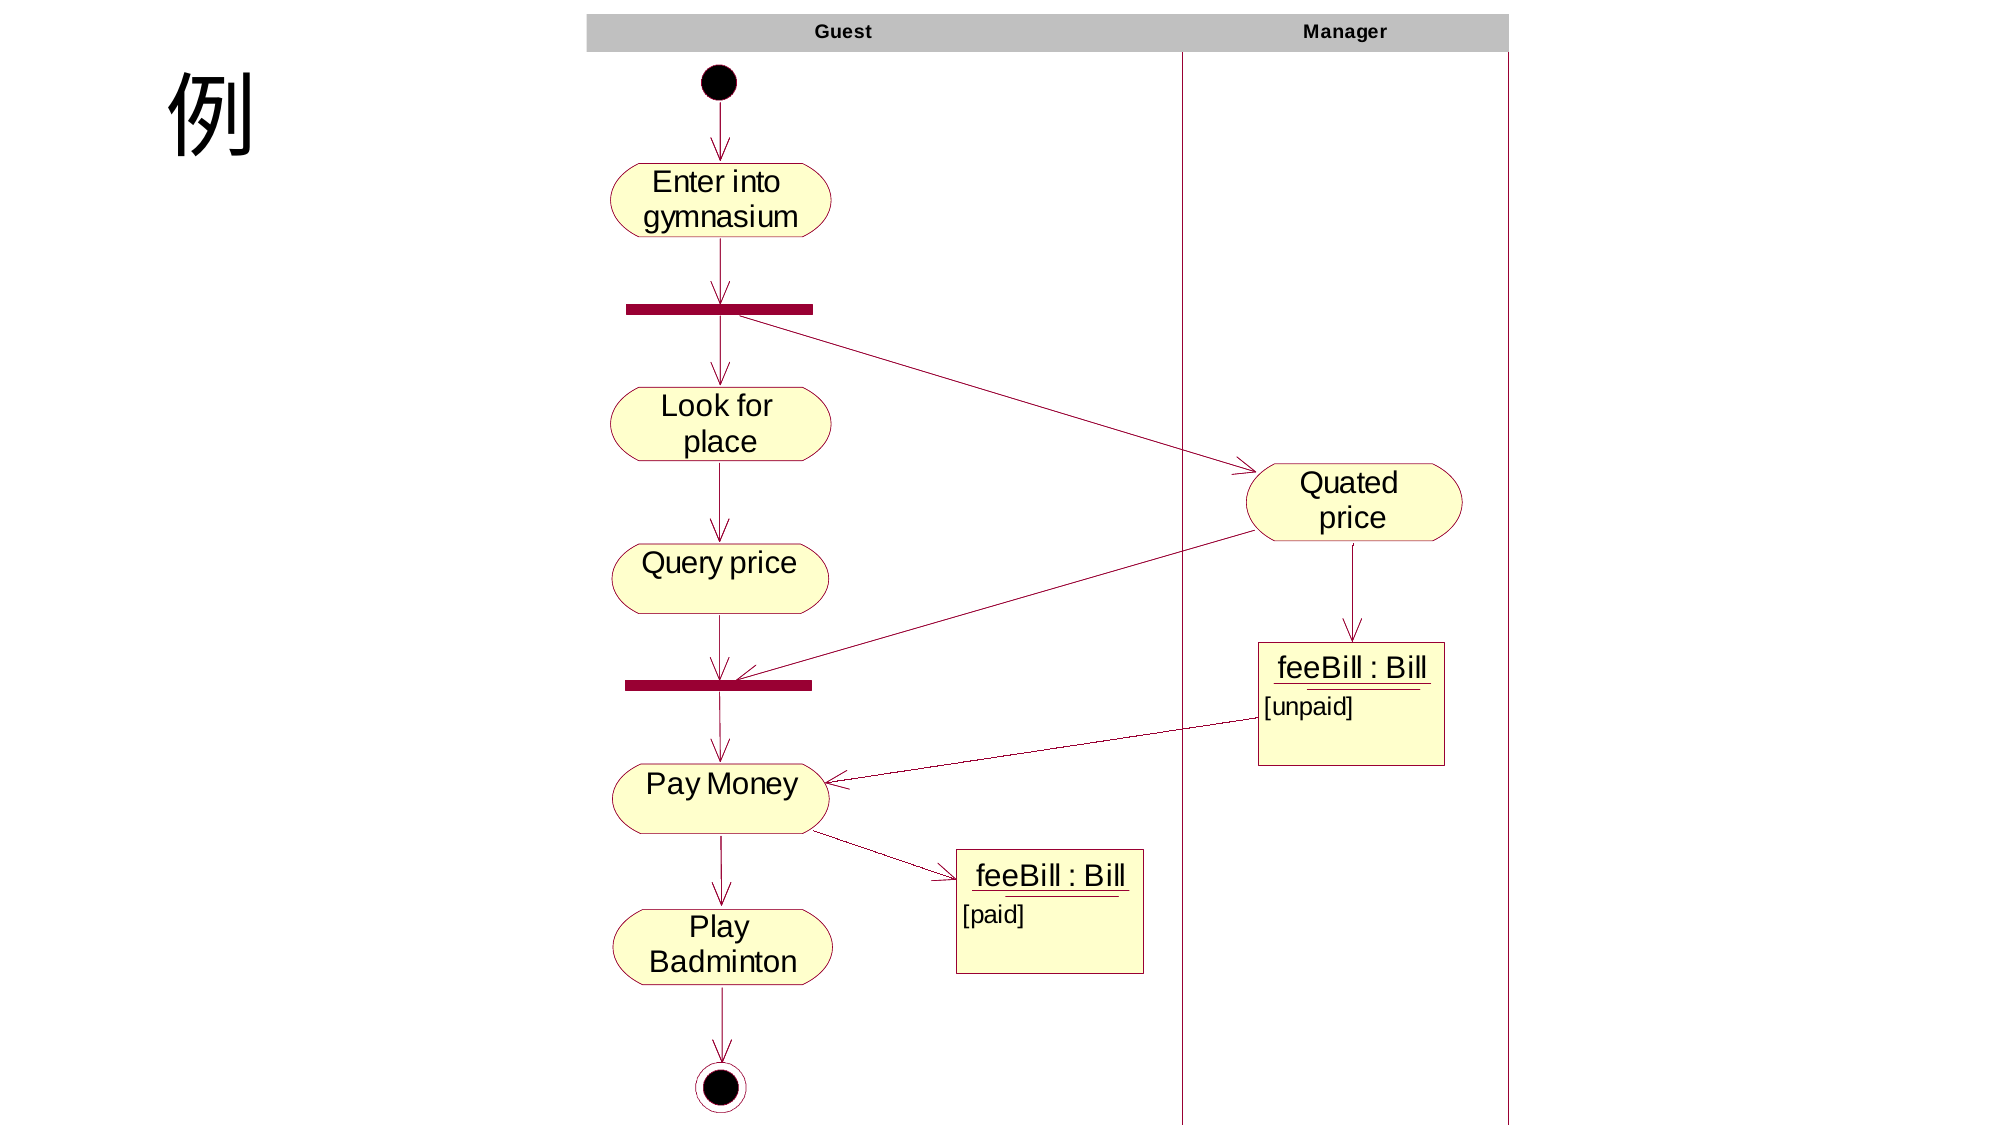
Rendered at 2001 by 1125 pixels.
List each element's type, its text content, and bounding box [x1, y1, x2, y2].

title 例 [0, 19, 581, 207]
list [586, 1, 1519, 1125]
